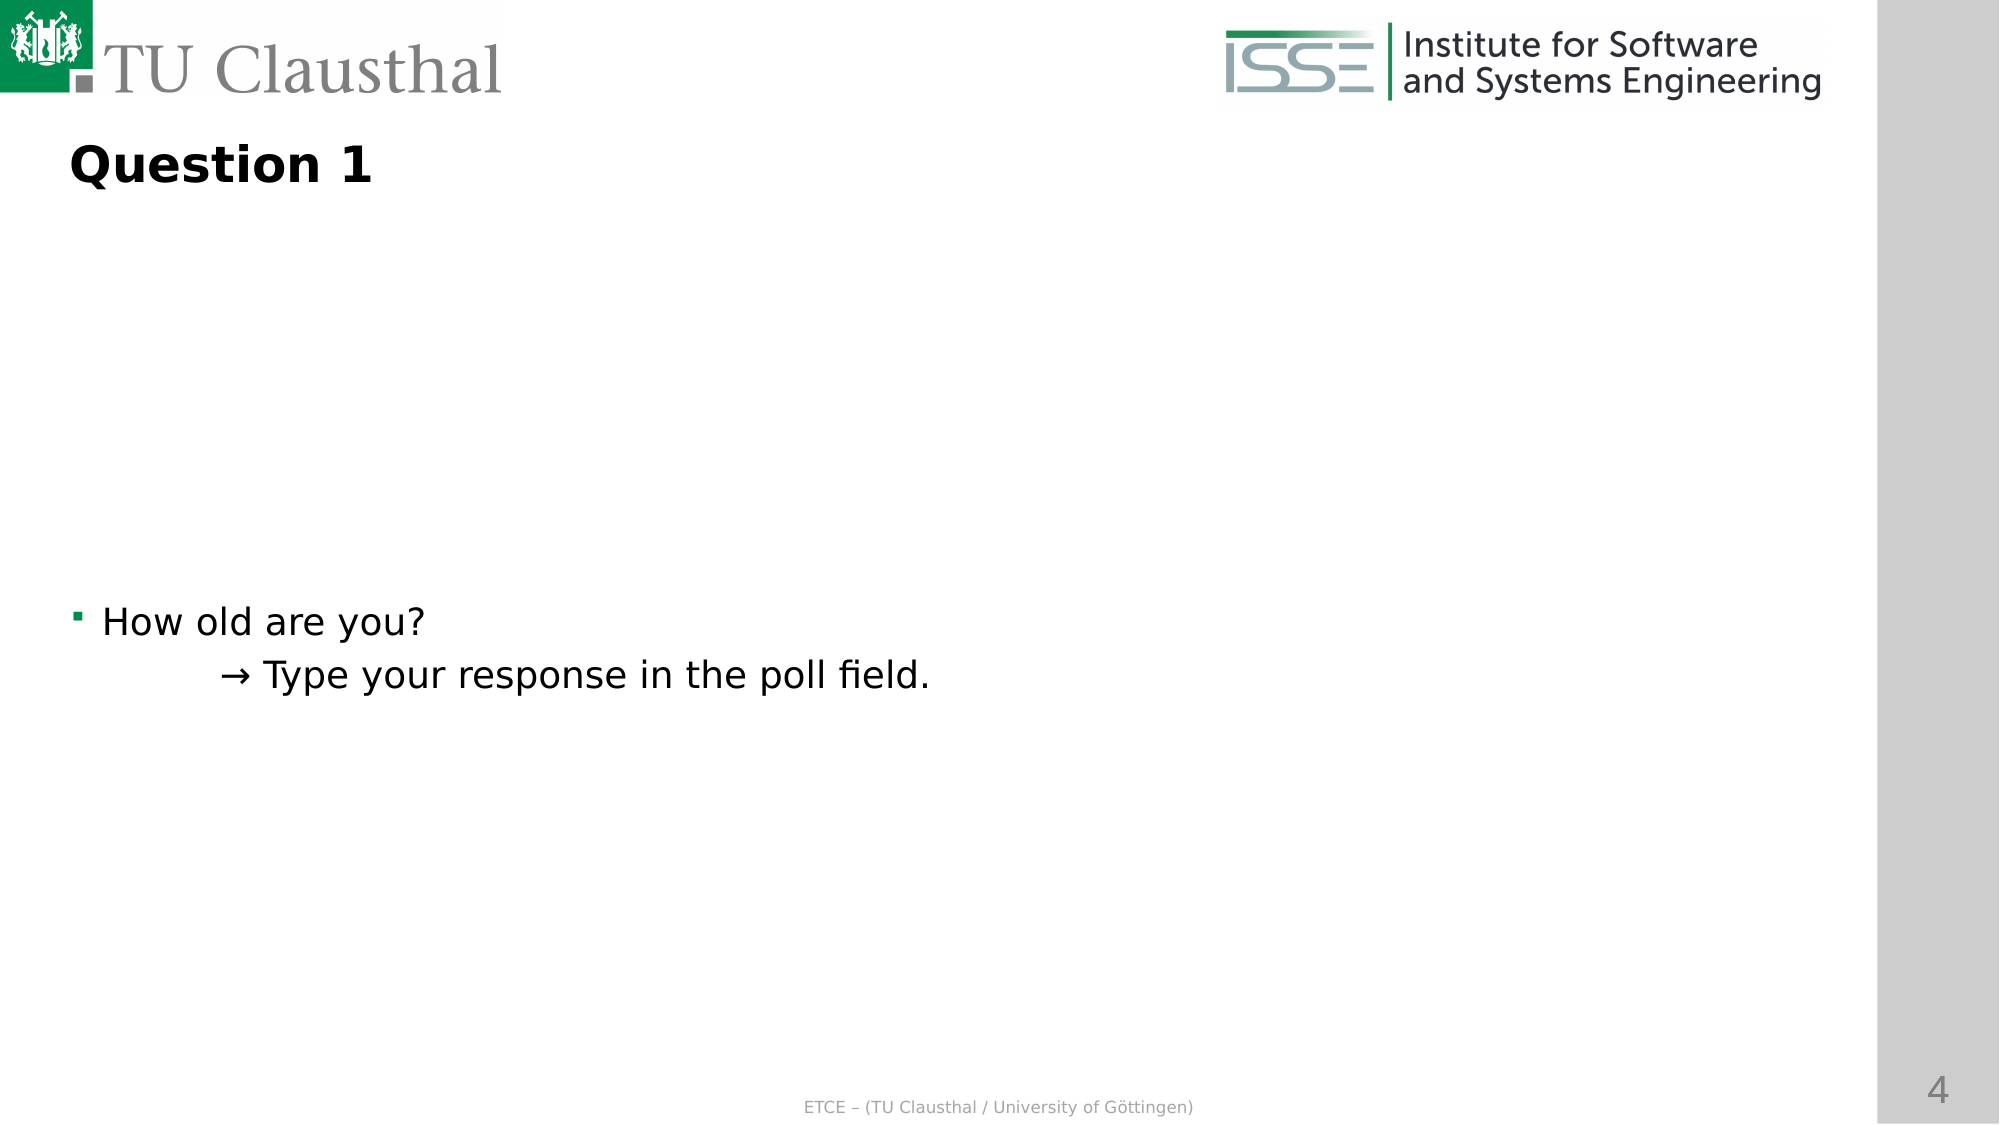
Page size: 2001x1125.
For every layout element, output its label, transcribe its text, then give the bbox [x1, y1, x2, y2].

picture [0, 0, 501, 93]
picture [1218, 22, 1826, 107]
text_box How old are you? → Type your response in the poll field. [55, 208, 1818, 1034]
text_box Question 1 [55, 125, 1818, 207]
